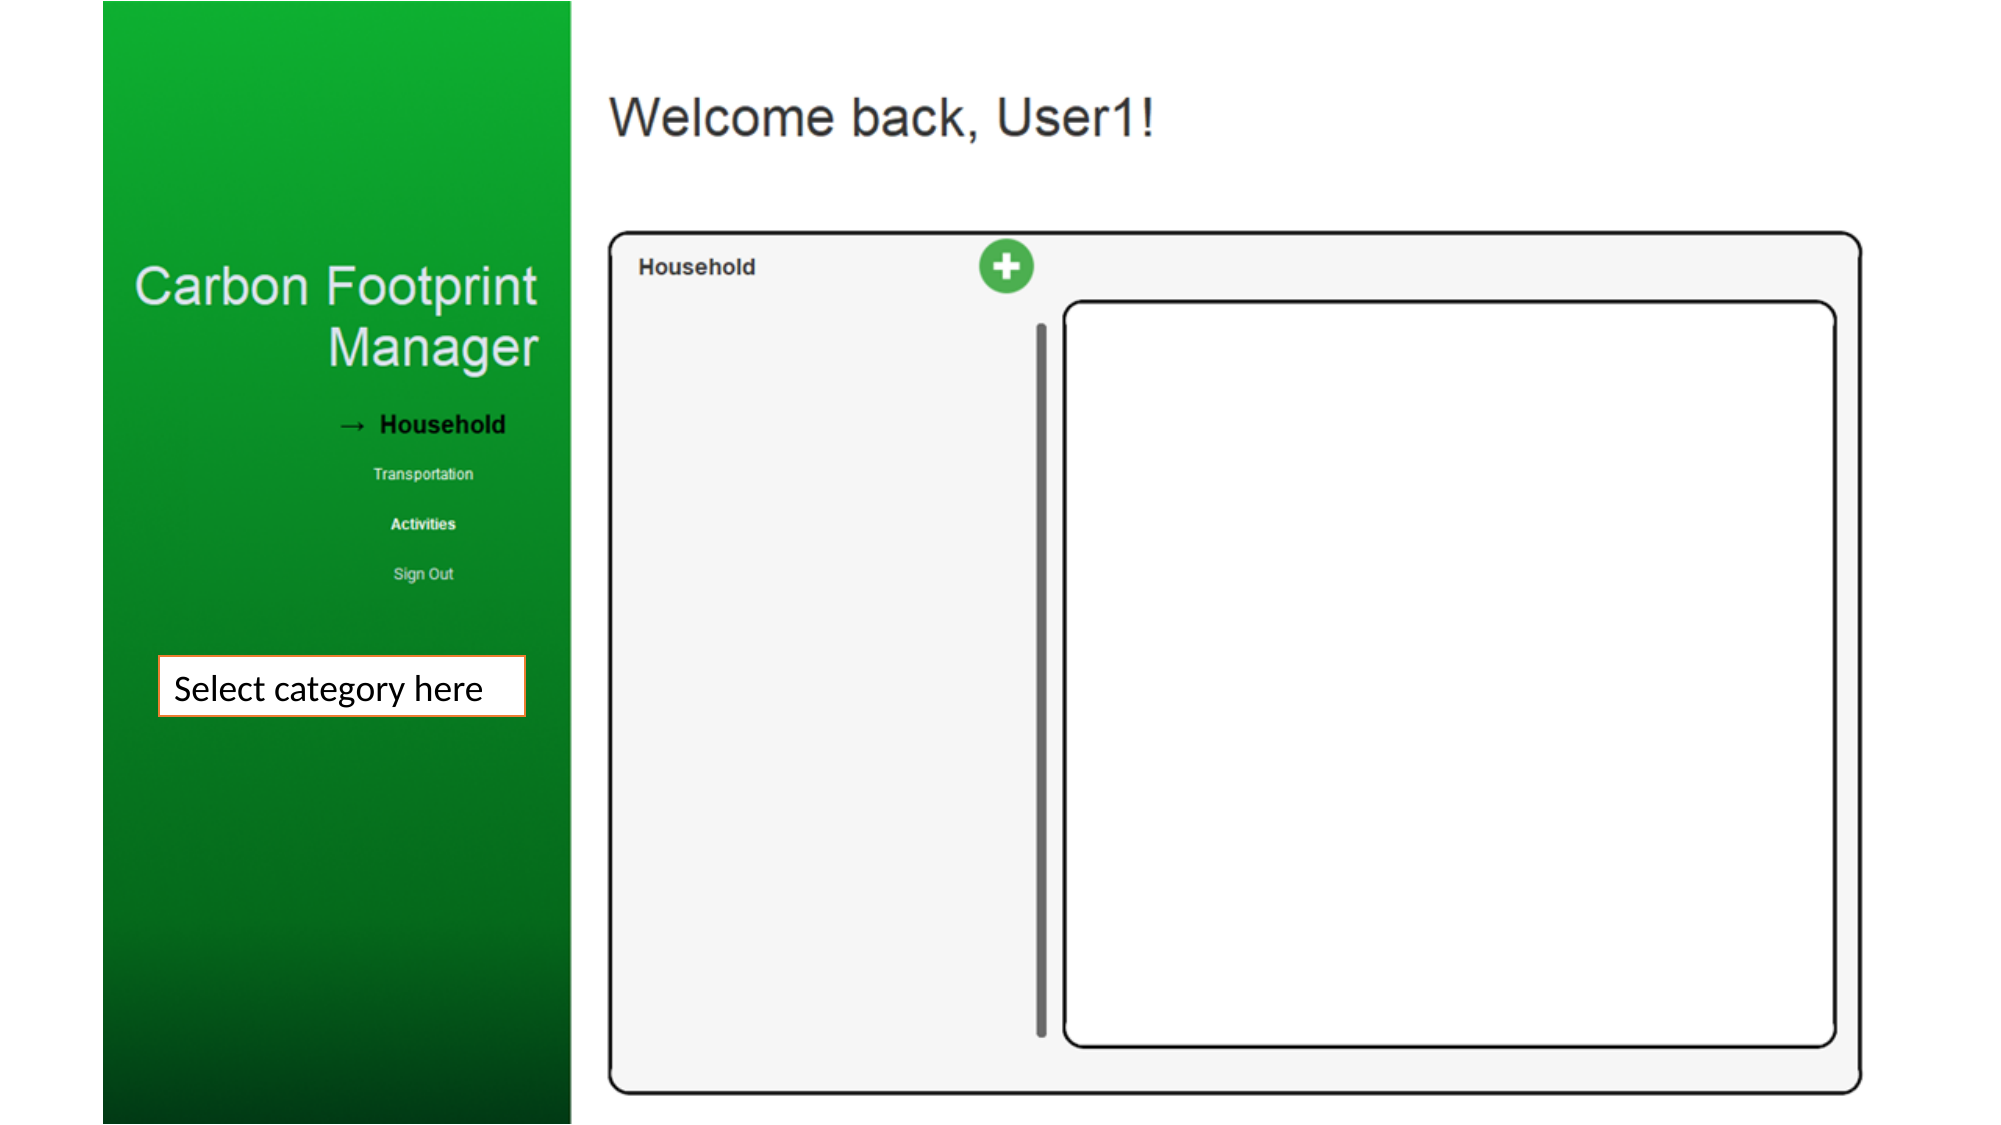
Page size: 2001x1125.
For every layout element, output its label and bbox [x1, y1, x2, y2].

picture [103, 1, 1897, 1124]
